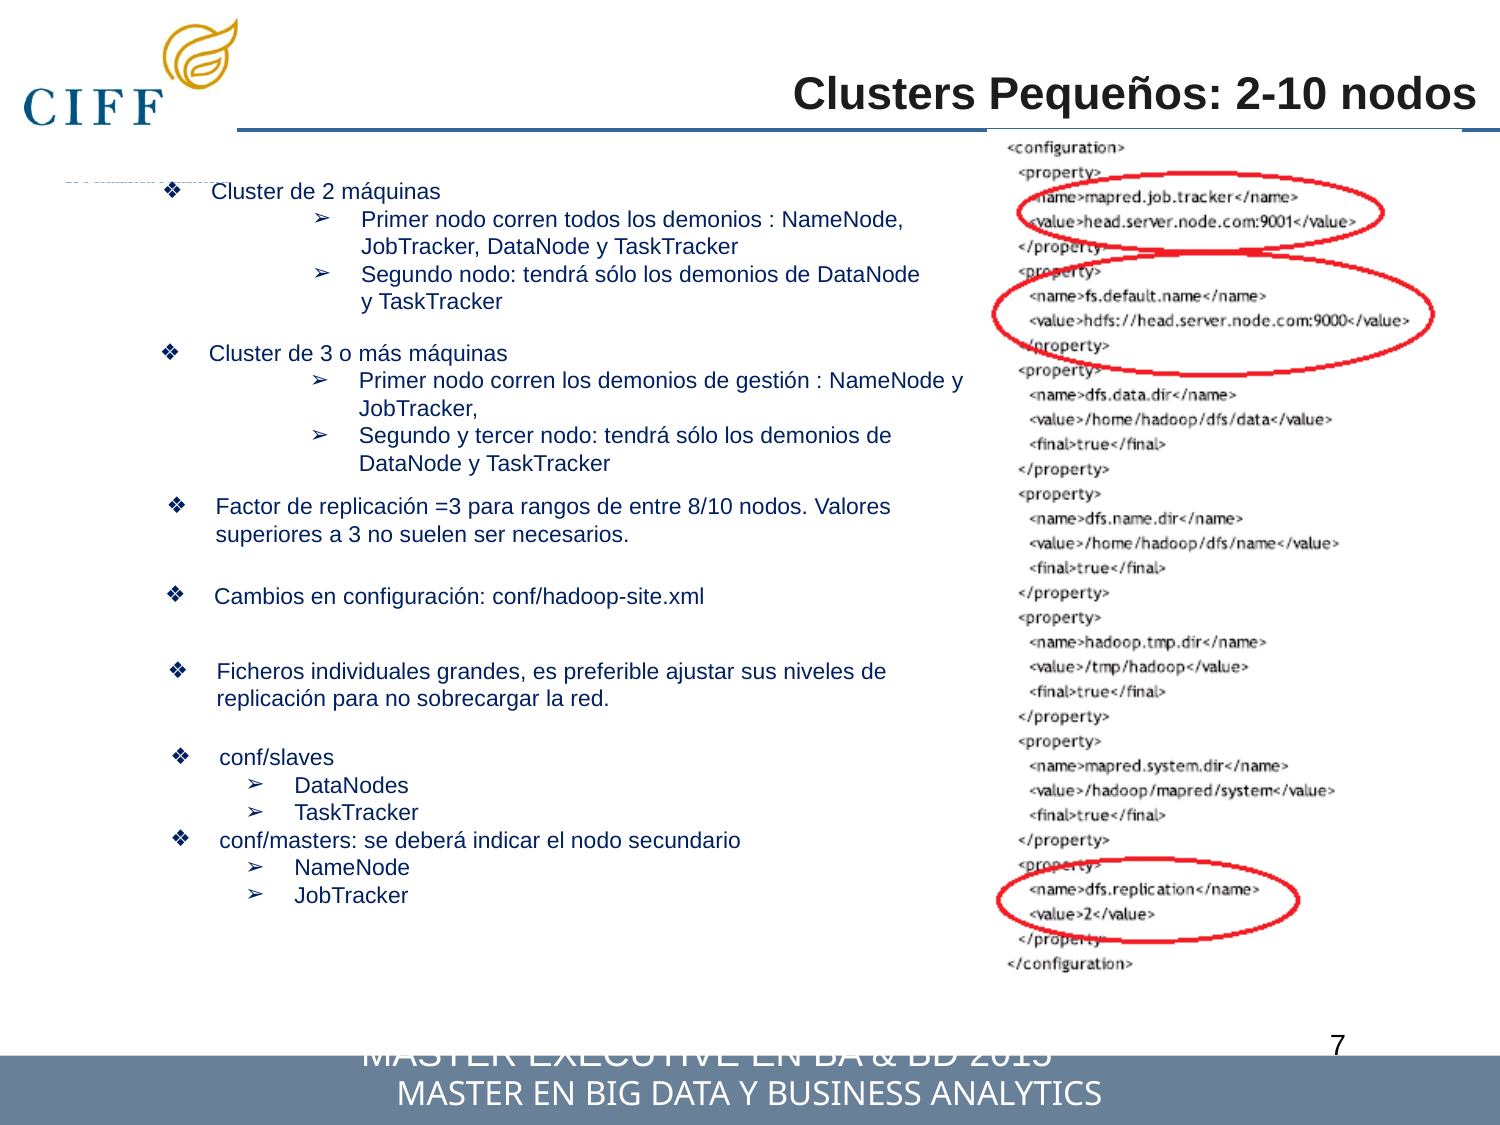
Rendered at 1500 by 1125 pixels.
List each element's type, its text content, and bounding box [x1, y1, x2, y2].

text_box Ficheros individuales grandes, es preferible ajustar sus niveles de replicación para no sobrecargar la red. [126, 649, 982, 736]
picture [24, 17, 238, 129]
text_box Cluster de 2 máquinas Primer nodo corren todos los demonios : NameNode, JobTracker, DataNode y TaskTracker Segundo nodo: tendrá sólo los demonios de DataNode y TaskTracker [121, 169, 937, 306]
picture [987, 129, 1462, 996]
text_box Clusters Pequeños: 2-10 nodos [260, 55, 1493, 244]
slide_number ‹#› [1314, 1018, 1422, 1075]
text_box Factor de replicación =3 para rangos de entre 8/10 nodos. Valores superiores a 3 no suelen ser necesarios. [125, 484, 982, 555]
text_box conf/slaves DataNodes TaskTracker conf/masters: se deberá indicar el nodo secundario NameNode JobTracker [129, 735, 982, 944]
text_box Cluster de 3 o más máquinas Primer nodo corren los demonios de gestión : NameNode y JobTracker, Segundo y tercer nodo: tendrá sólo los demonios de DataNode y TaskTracker [119, 331, 982, 487]
text_box Cambios en configuración: conf/hadoop-site.xml [124, 574, 982, 661]
